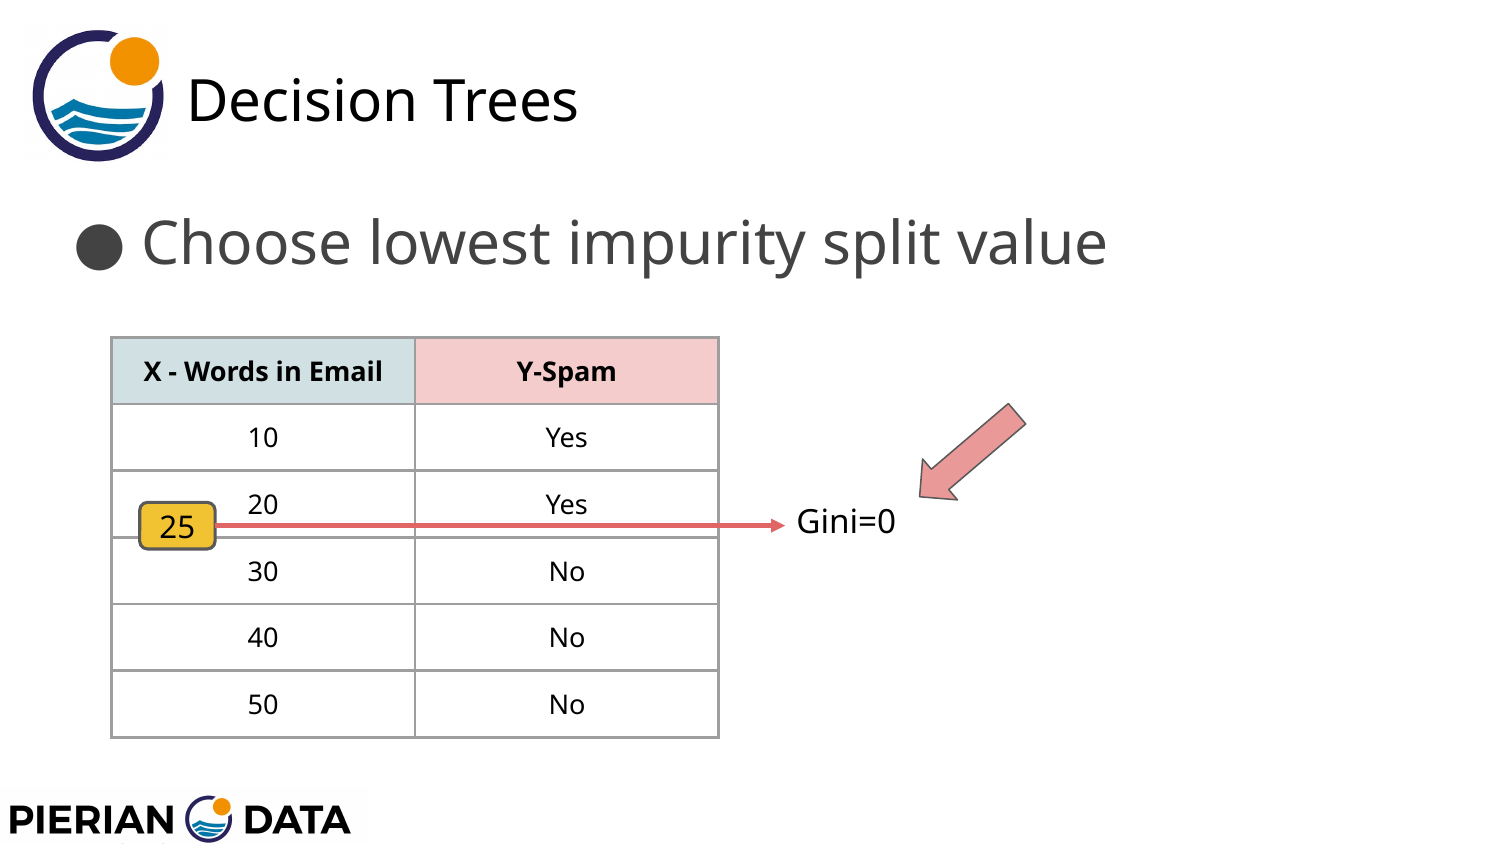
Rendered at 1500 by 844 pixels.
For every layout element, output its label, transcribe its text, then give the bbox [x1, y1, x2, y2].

picture [0, 787, 368, 844]
table_cell 10 [113, 405, 414, 469]
title Decision Trees [176, 48, 1449, 143]
text_box [919, 403, 1026, 500]
table_cell No [416, 539, 717, 603]
table_header Y-Spam [416, 339, 717, 403]
table_cell 50 [113, 672, 414, 736]
list Choose lowest impurity split value [51, 189, 1476, 750]
table_cell No [416, 605, 717, 669]
table_cell 40 [113, 605, 414, 669]
table_cell No [416, 672, 717, 736]
table_cell 30 [113, 539, 414, 603]
text_box 25 [139, 502, 216, 549]
text_box Gini=0 [781, 484, 979, 554]
table_cell Yes [416, 405, 717, 469]
table_header X - Words in Email [113, 339, 414, 403]
picture [24, 24, 172, 167]
table_cell Yes [416, 472, 717, 523]
table_cell 20 [113, 472, 414, 536]
